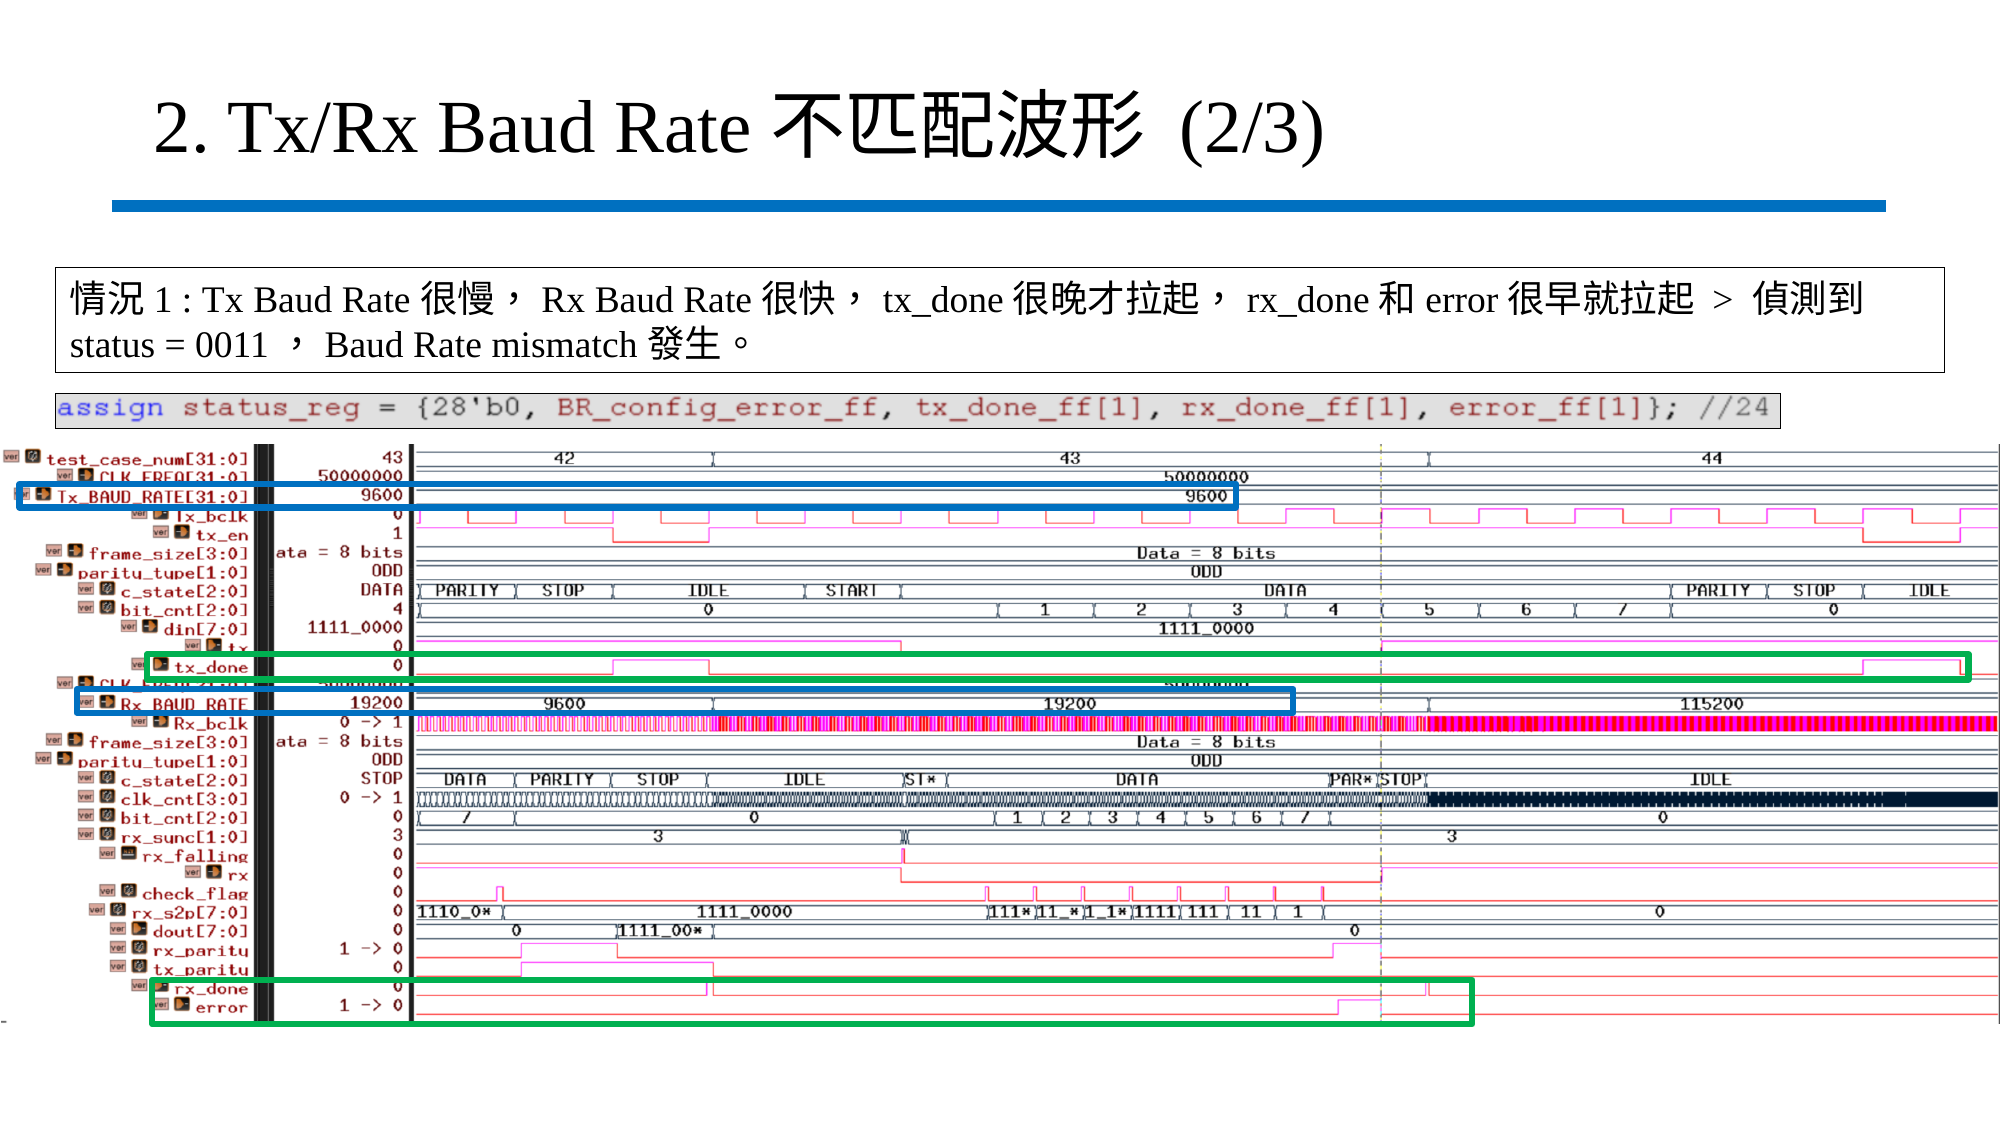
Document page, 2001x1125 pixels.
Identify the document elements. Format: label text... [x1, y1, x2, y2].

picture [1, 444, 2000, 1024]
text_box 情況1 : Tx Baud Rate很慢，Rx Baud Rate很快，tx_done很晚才拉起，rx_done和error很早就拉起 > 偵測到status = 0011，Baud Rate mismatch發生。 [55, 267, 1945, 373]
picture [55, 393, 1781, 429]
title 2. Tx/Rx Baud Rate不匹配波形 (2/3) [138, 60, 1864, 197]
